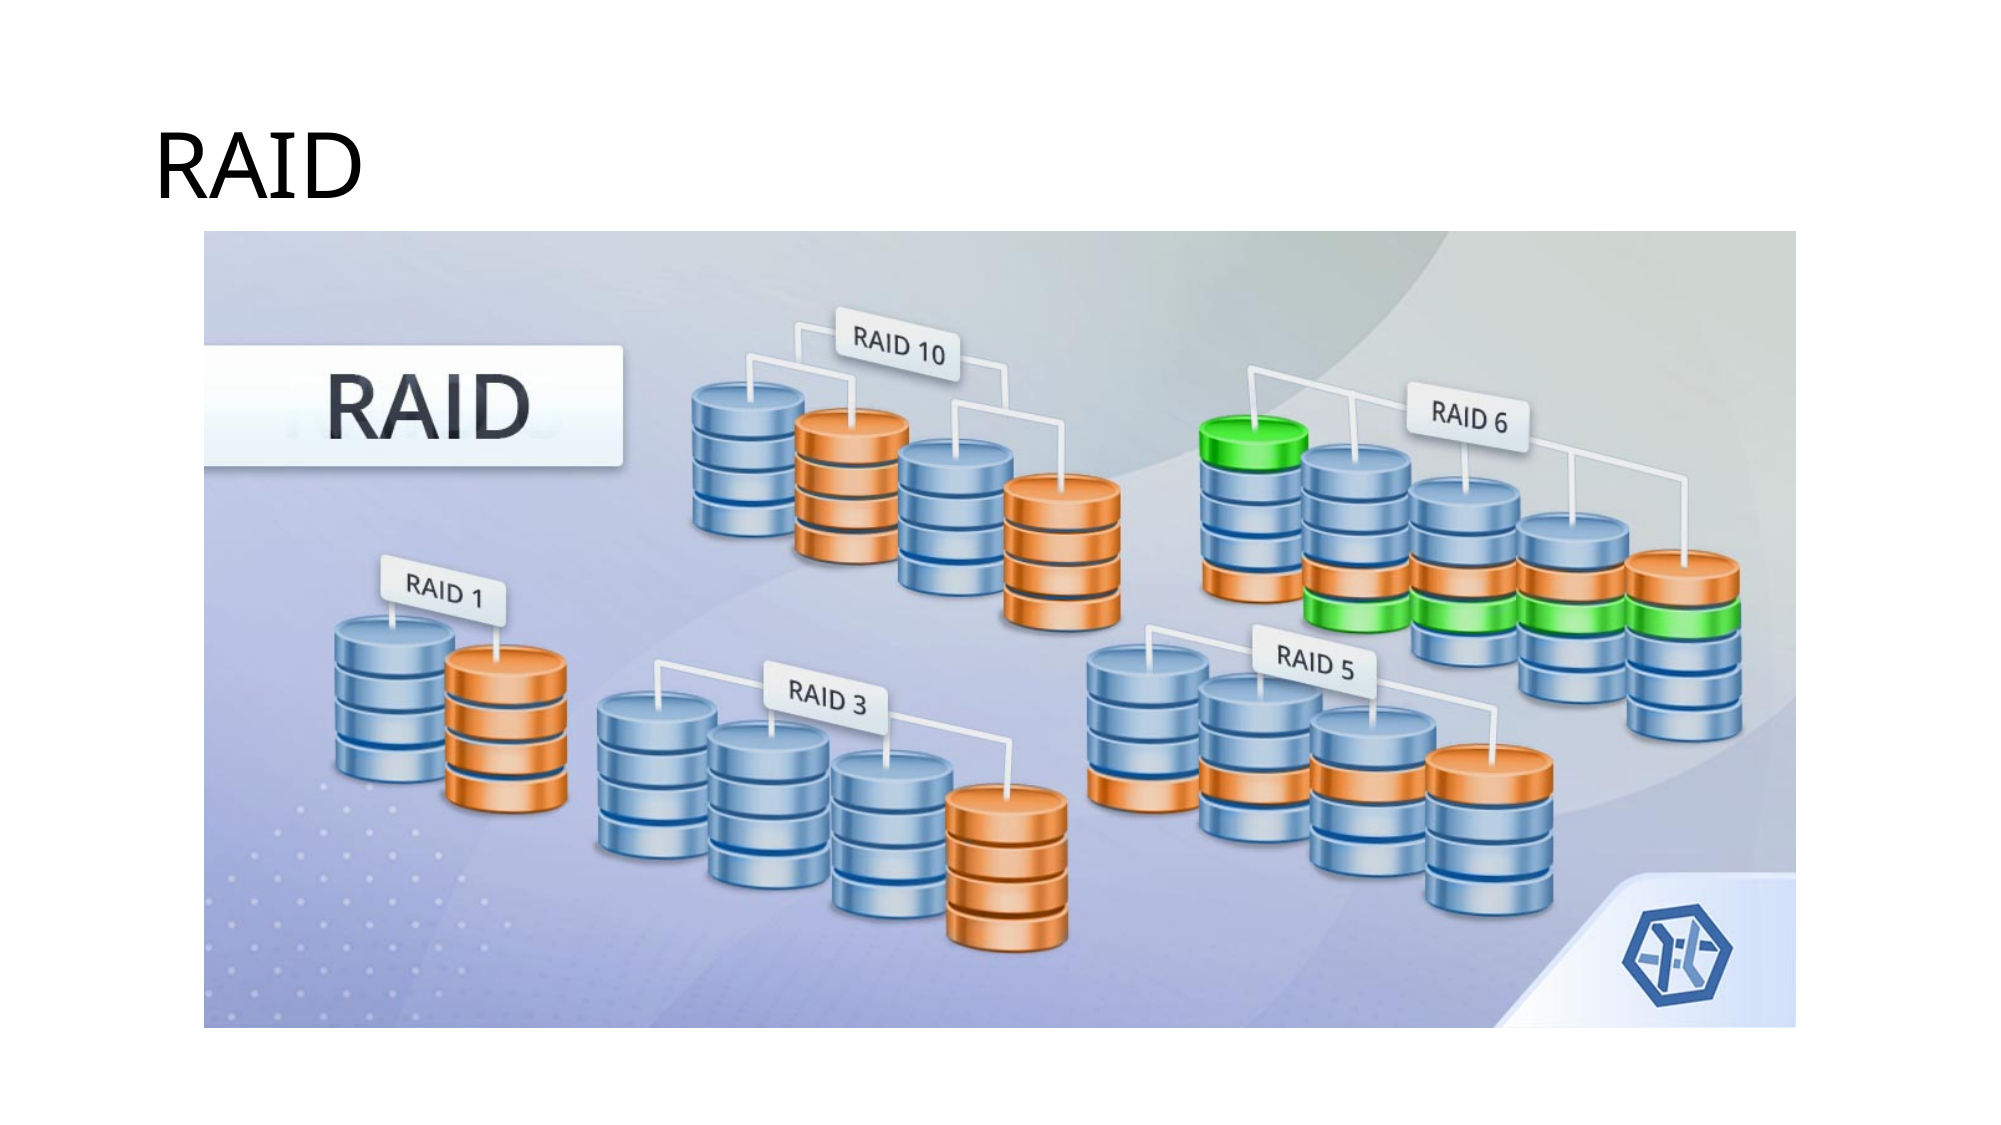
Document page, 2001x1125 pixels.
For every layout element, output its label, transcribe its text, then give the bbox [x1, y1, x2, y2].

title RAID [137, 59, 1863, 278]
picture [204, 231, 1796, 1028]
